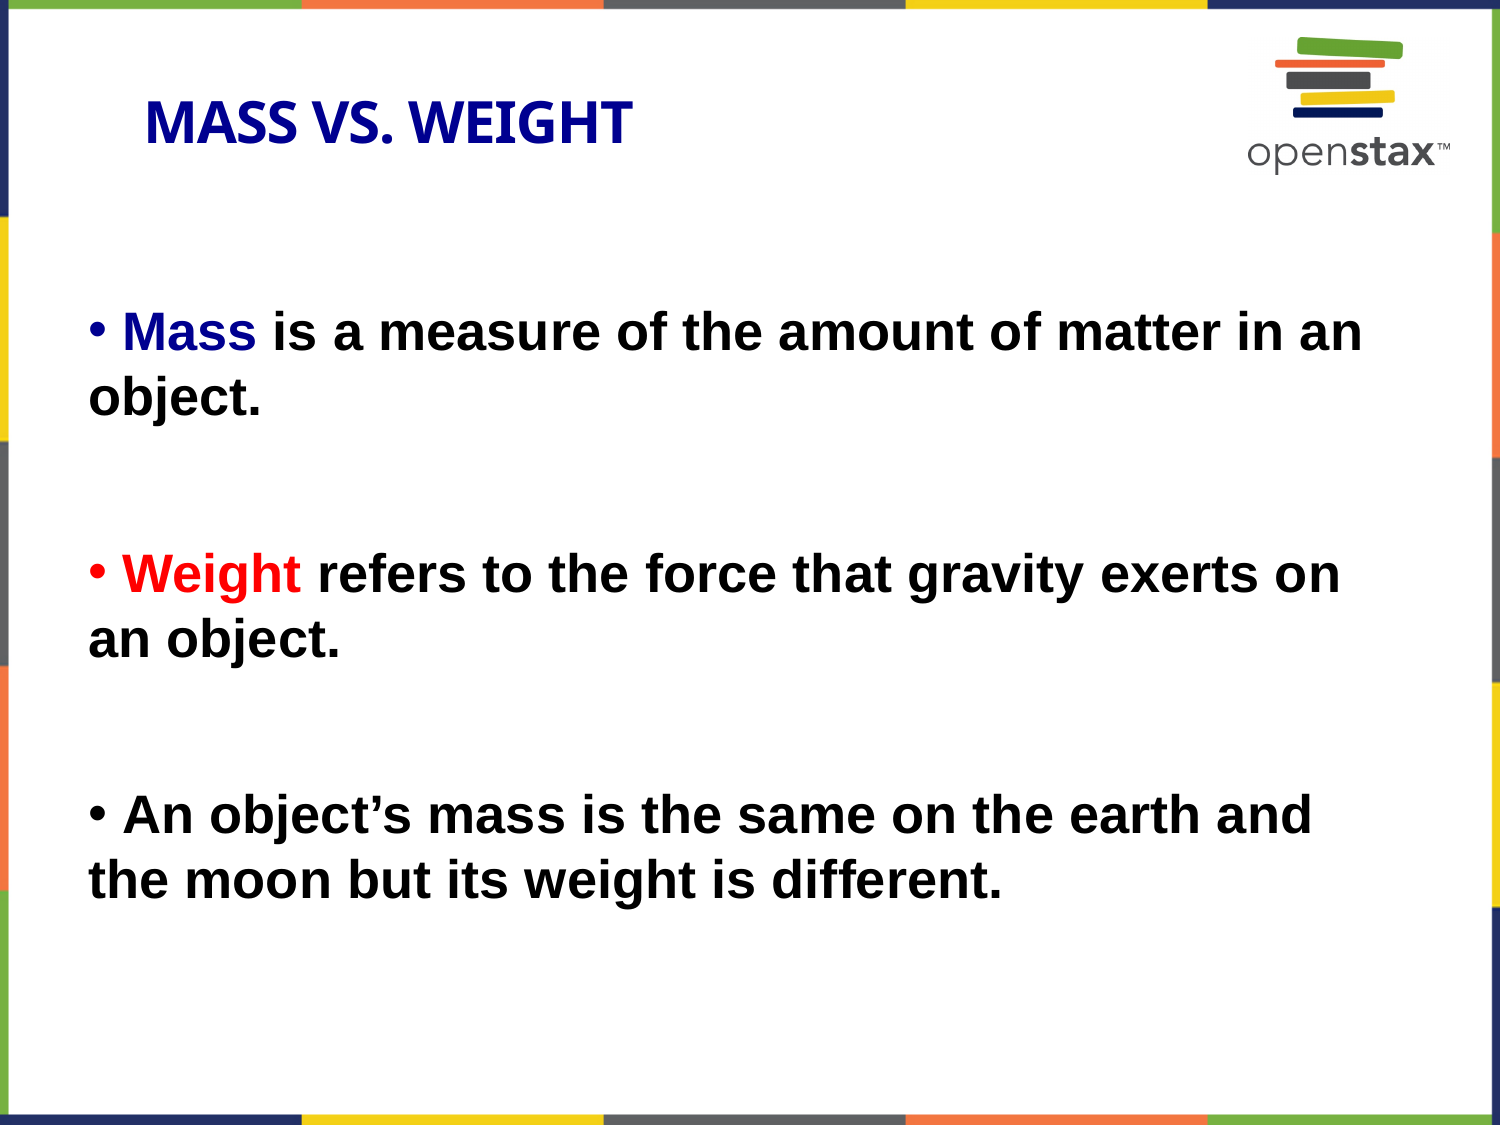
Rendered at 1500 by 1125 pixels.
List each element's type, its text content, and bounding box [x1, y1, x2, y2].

list Mass is a measure of the amount of matter in an object. Weight refers to the force that gravity exerts on an object. An object’s mass is the same on the earth and the moon but its weight is different. [73, 200, 1423, 1100]
title Mass vs. Weight [128, 0, 1479, 163]
picture [0, 0, 1500, 1125]
